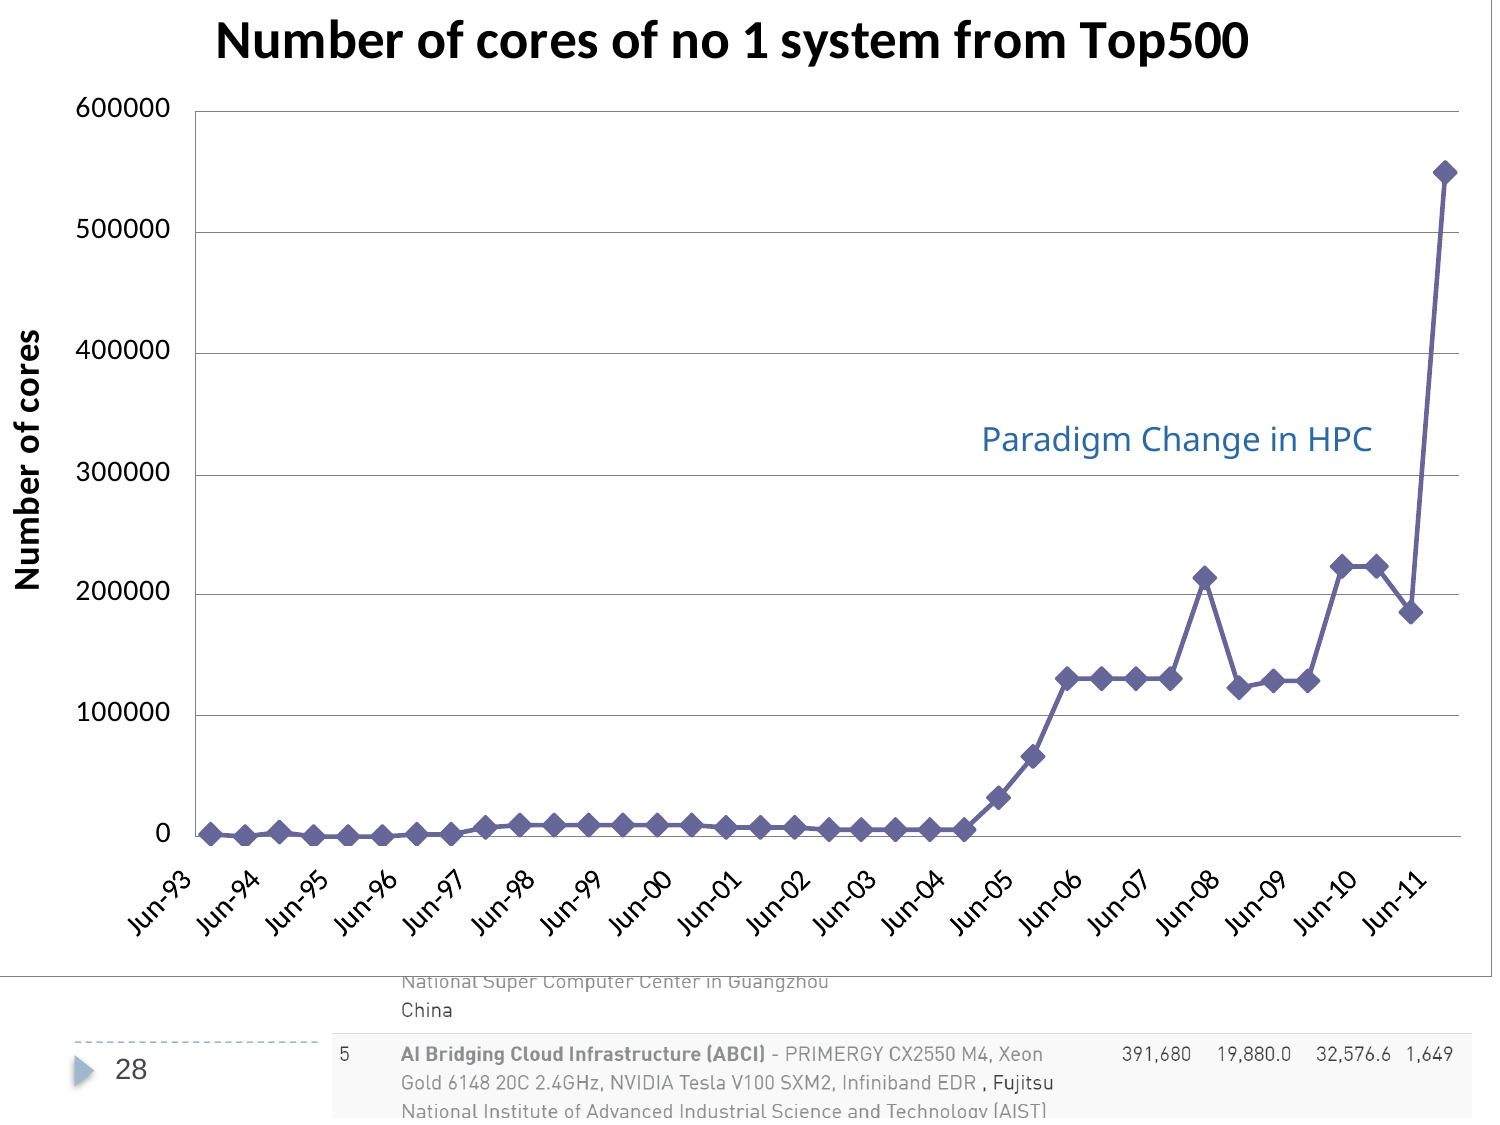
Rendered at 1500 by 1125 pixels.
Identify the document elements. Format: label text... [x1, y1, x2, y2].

picture [0, 0, 1500, 1118]
slide_number 28 [100, 1042, 314, 1103]
